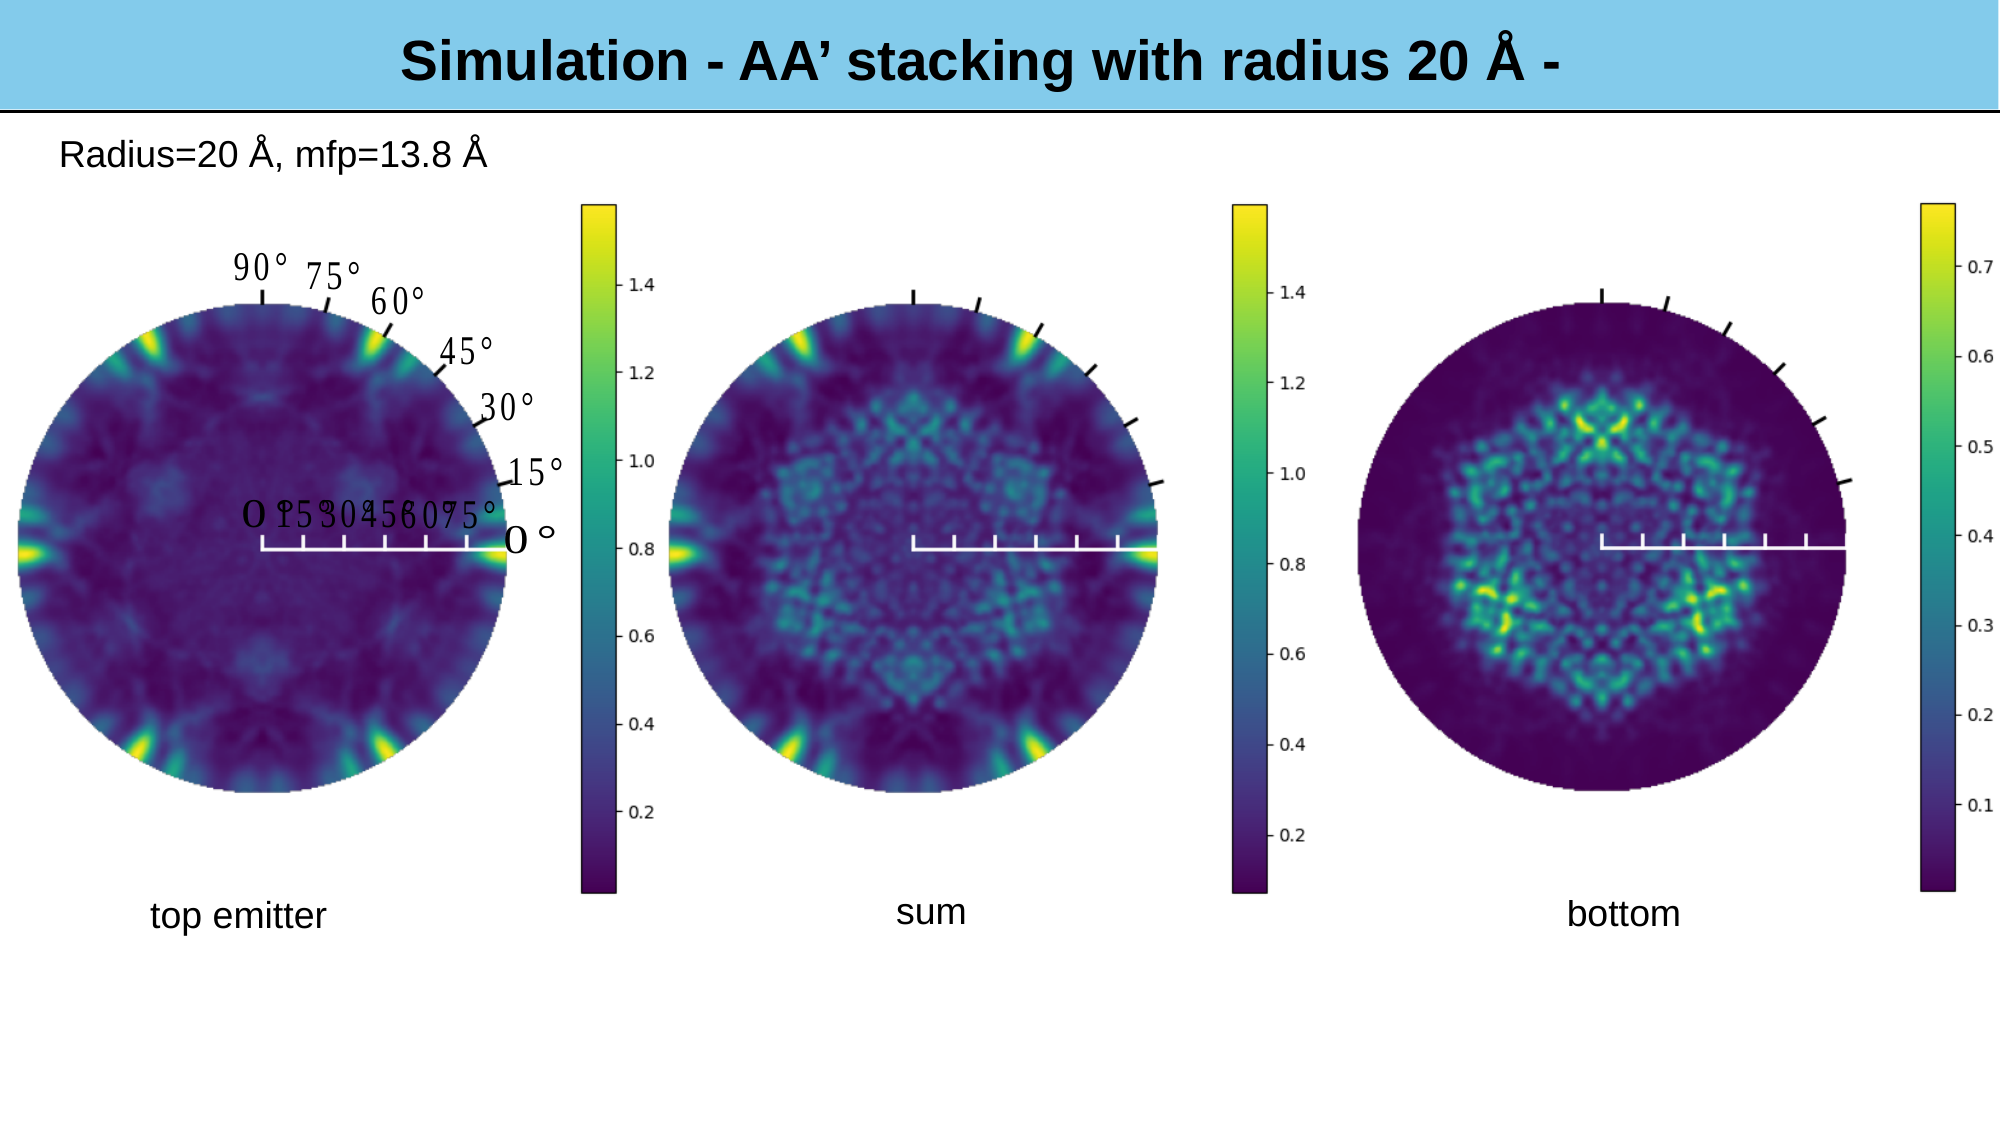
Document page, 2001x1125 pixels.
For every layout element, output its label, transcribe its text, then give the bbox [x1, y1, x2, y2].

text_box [240, 491, 497, 539]
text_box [233, 244, 564, 564]
picture [1349, 197, 2000, 900]
text_box sum [881, 900, 996, 940]
picture [8, 197, 1309, 900]
text_box top emitter [135, 900, 367, 944]
text_box Simulation - AA’ stacking with radius 20 Å - [381, 16, 1607, 100]
text_box bottom [1552, 900, 1717, 942]
